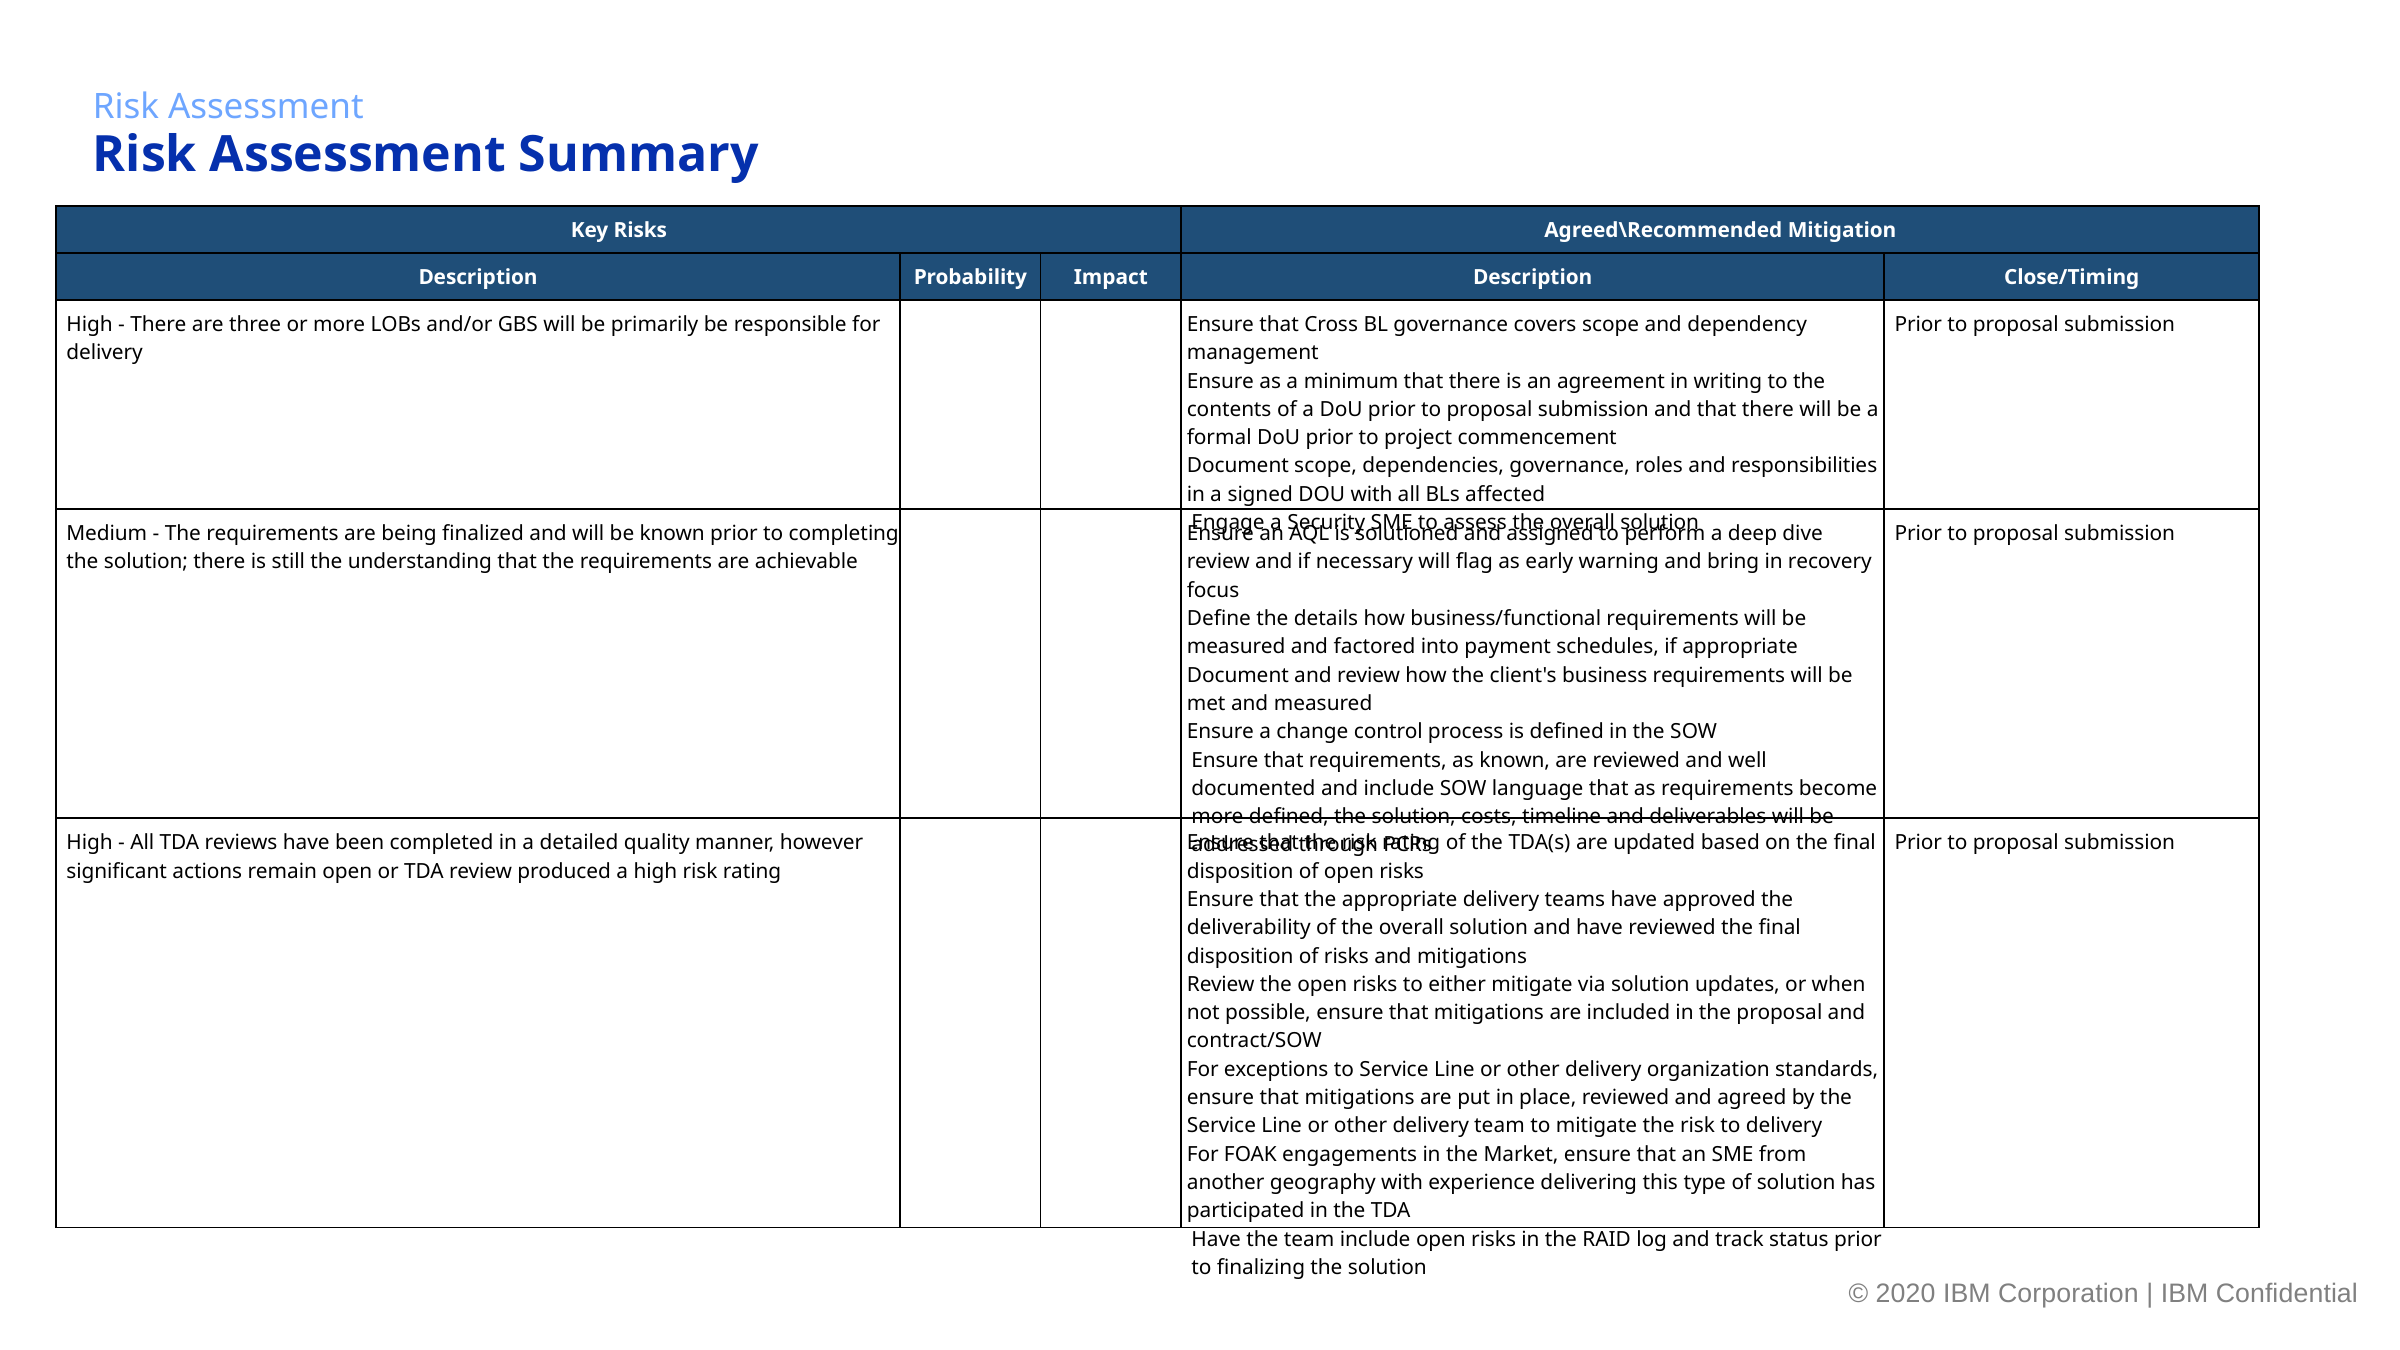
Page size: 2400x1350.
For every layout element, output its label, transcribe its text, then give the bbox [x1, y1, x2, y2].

table_header Agreed\Recommended Mitigation [1182, 207, 2258, 252]
text_box Risk Assessment [75, 75, 1013, 112]
table_cell Prior to proposal submission [1885, 301, 2258, 508]
text_box Risk Assessment Summary [74, 112, 1575, 191]
table_cell High - There are three or more LOBs and/or GBS will be primarily be responsible for delivery [57, 301, 899, 508]
table_cell Medium - The requirements are being finalized and will be known prior to completing the solution; there is still the understanding that the requirements are achievable [57, 510, 899, 817]
table_cell Close/Timing [1885, 254, 2258, 299]
table_cell Prior to proposal submission [1885, 819, 2258, 1227]
table_cell [901, 301, 1040, 508]
table_cell Probability [901, 254, 1040, 299]
table_cell High - All TDA reviews have been completed in a detailed quality manner, however significant actions remain open or TDA review produced a high risk rating [57, 819, 899, 1227]
table_cell Description [57, 254, 899, 299]
table_cell Impact [1041, 254, 1180, 299]
table_cell Ensure that the risk rating of the TDA(s) are updated based on the final disposition of open risks Ensure that the appropriate delivery teams have approved the deliverability of the overall solution and have reviewed the final disposition of risks and mitigations Review the open risks to either mitigate via solution updates, or when not possible, ensure that mitigations are included in the proposal and contract/SOW For exceptions to Service Line or other delivery organization standards, ensure that mitigations are put in place, reviewed and agreed by the Service Line or other delivery team to mitigate the risk to delivery For FOAK engagements in the Market, ensure that an SME from another geography with experience delivering this type of solution has participated in the TDA Have the team include open risks in the RAID log and track status prior to finalizing the solution [1182, 819, 1883, 1227]
table_cell [1041, 819, 1180, 1227]
table_cell [901, 819, 1040, 1227]
table_cell [1041, 510, 1180, 817]
table_cell [1041, 301, 1180, 508]
table_cell Description [1182, 254, 1883, 299]
table_cell Prior to proposal submission [1885, 510, 2258, 817]
table_cell Ensure that Cross BL governance covers scope and dependency management Ensure as a minimum that there is an agreement in writing to the contents of a DoU prior to proposal submission and that there will be a formal DoU prior to project commencement Document scope, dependencies, governance, roles and responsibilities in a signed DOU with all BLs affected Engage a Security SME to assess the overall solution [1182, 301, 1883, 508]
table_cell Ensure an AQL is solutioned and assigned to perform a deep dive review and if necessary will flag as early warning and bring in recovery focus Define the details how business/functional requirements will be measured and factored into payment schedules, if appropriate Document and review how the client's business requirements will be met and measured Ensure a change control process is defined in the SOW Ensure that requirements, as known, are reviewed and well documented and include SOW language that as requirements become more defined, the solution, costs, timeline and deliverables will be addressed through PCRs [1182, 510, 1883, 817]
table_cell [901, 510, 1040, 817]
table_header Key Risks [57, 207, 1180, 252]
